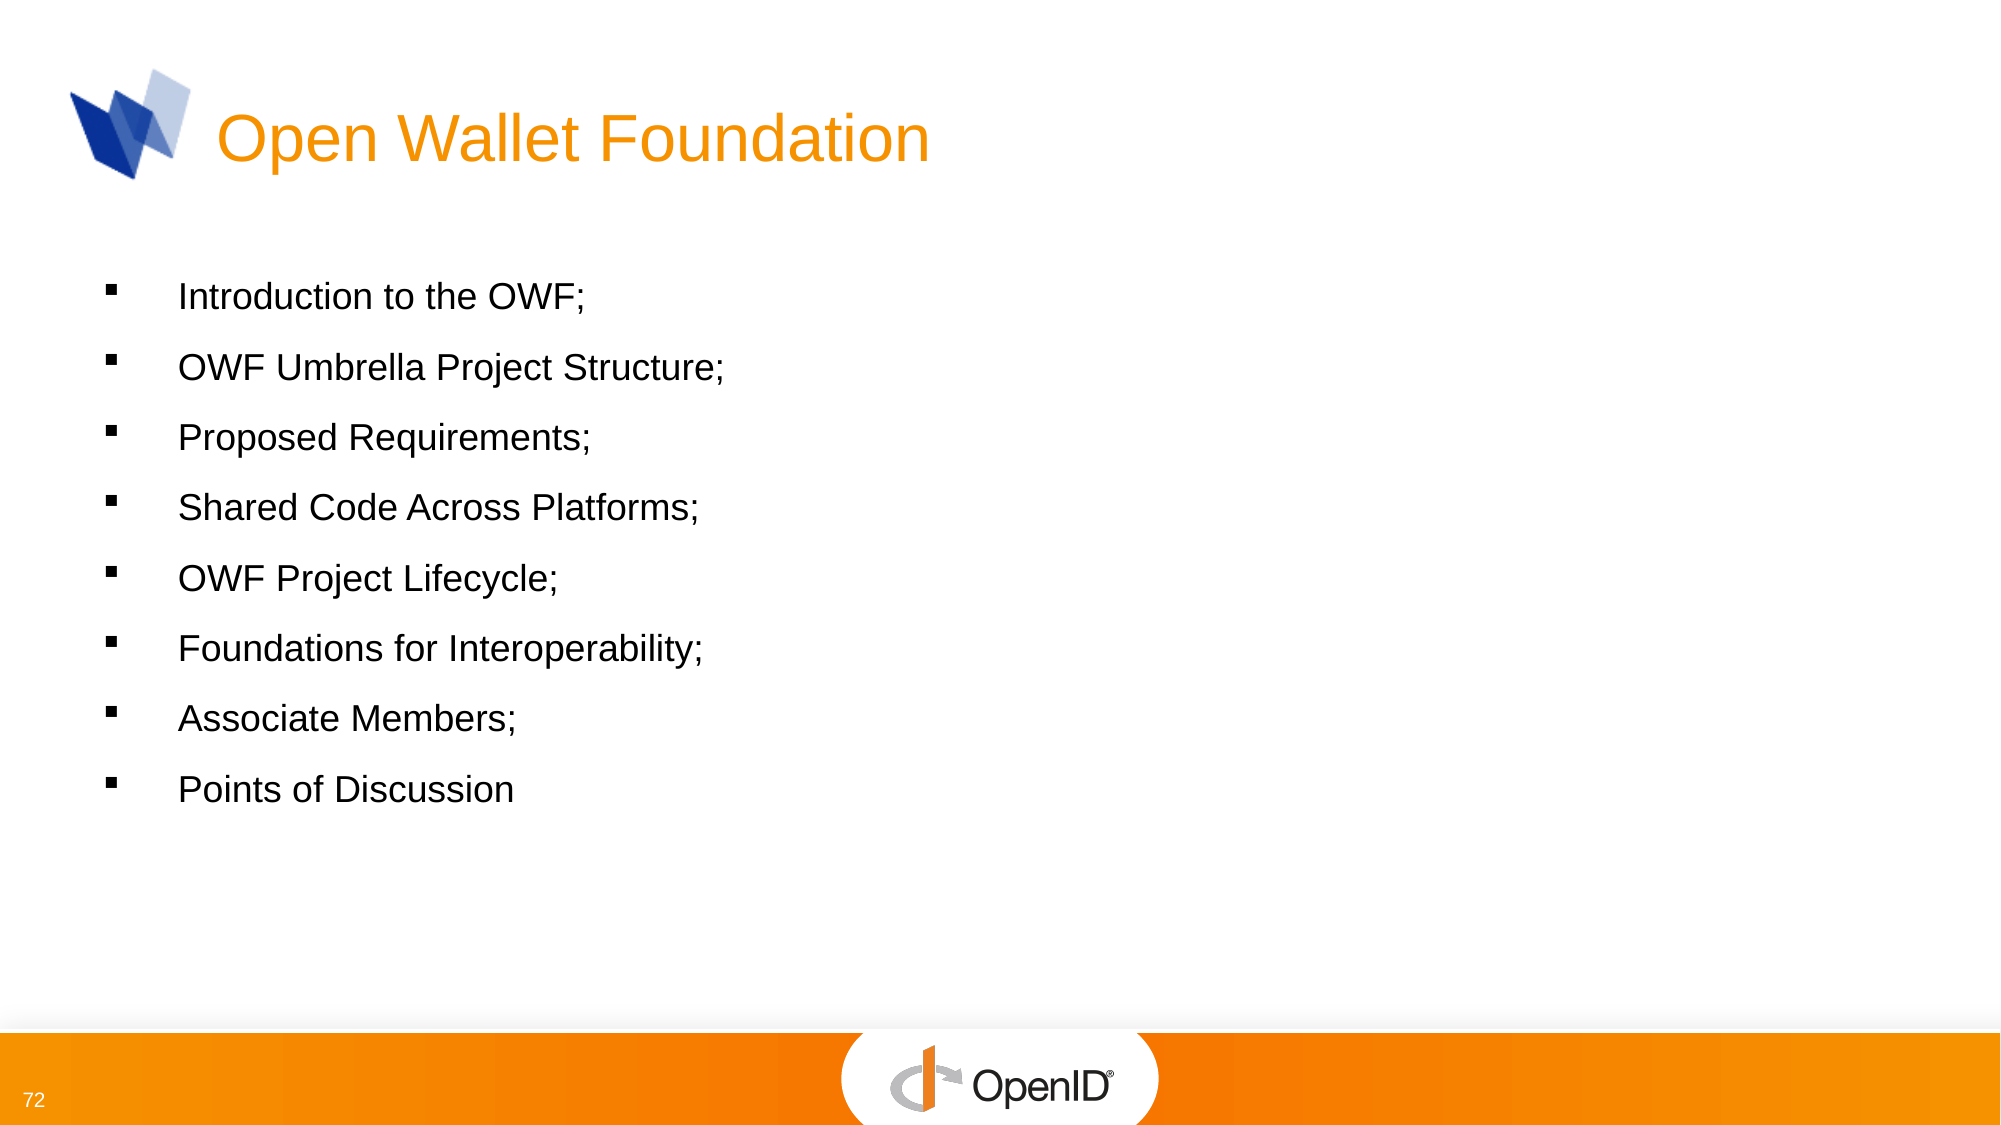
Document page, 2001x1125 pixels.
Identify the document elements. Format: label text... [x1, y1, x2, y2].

title Open Wallet Foundation [216, 25, 2000, 182]
list Introduction to the OWF; OWF Umbrella Project Structure; Proposed Requirements; Shared Code Across Platforms; OWF Project Lifecycle; Foundations for Interoperability; Associate Members; Points of Discussion [63, 260, 1971, 1125]
picture [63, 56, 200, 193]
